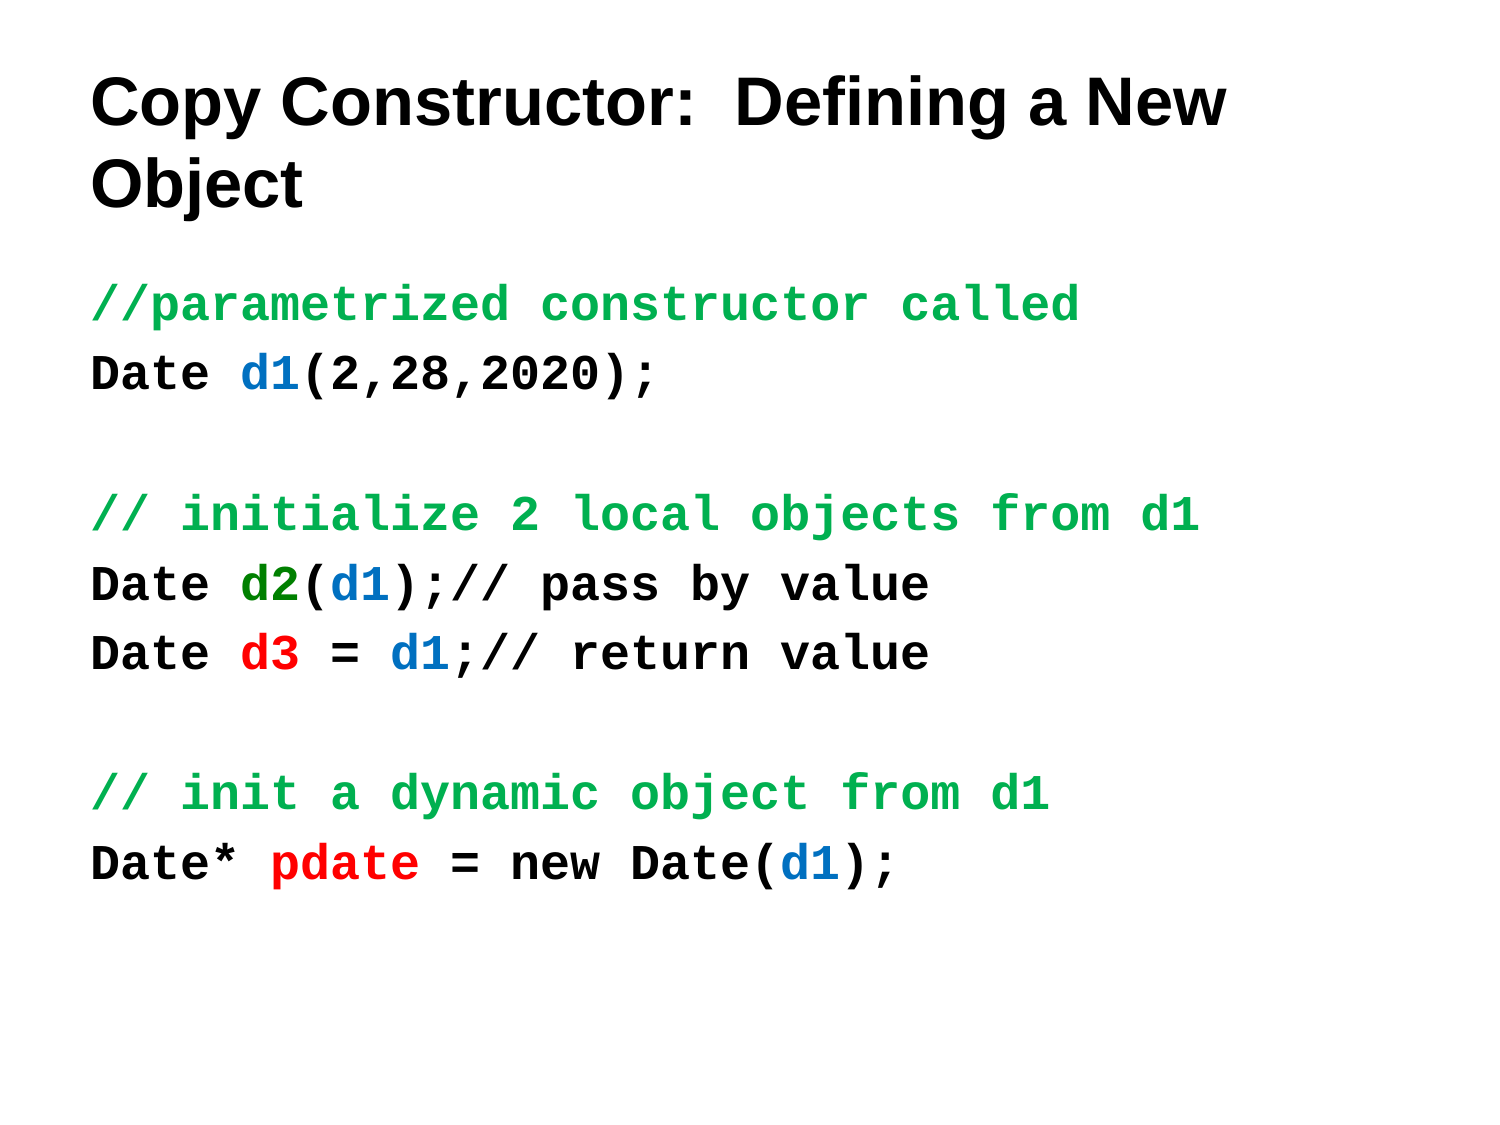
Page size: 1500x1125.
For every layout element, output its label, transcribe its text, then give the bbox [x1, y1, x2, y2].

title Copy Constructor: Defining a New Object [75, 45, 1425, 233]
list //parametrized constructor called Date d1(2,28,2020); // initialize 2 local objects from d1 Date d2(d1);// pass by value Date d3 = d1;// return value // init a dynamic object from d1 Date* pdate = new Date(d1); [75, 262, 1425, 1005]
